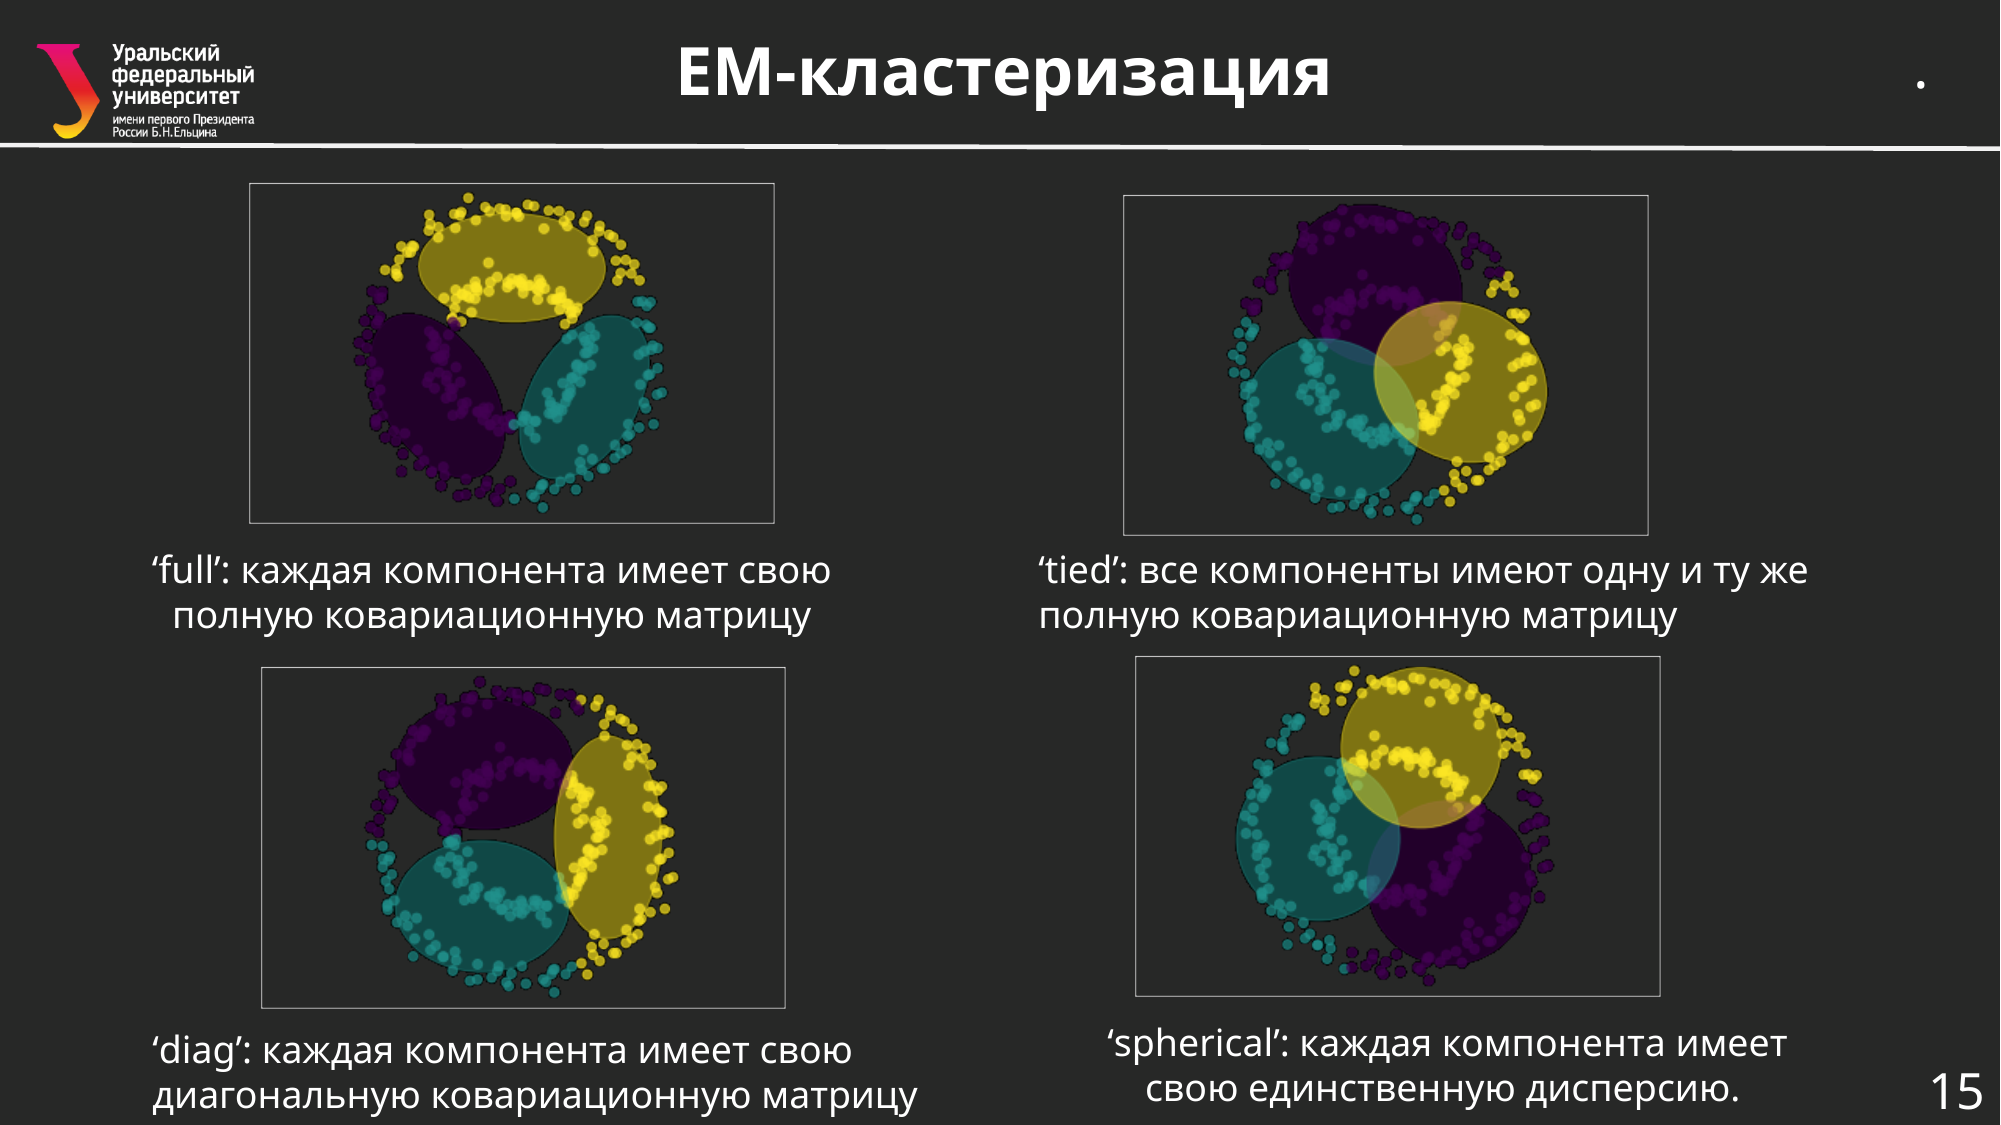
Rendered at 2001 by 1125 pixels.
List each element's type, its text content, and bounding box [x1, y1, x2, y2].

slide_number 15 [1843, 1062, 2000, 1125]
text_box . [1898, 22, 1945, 108]
text_box ‘tied’: все компоненты имеют одну и ту же полную ковариационную матрицу [1023, 538, 1874, 644]
footer ЕМ-кластеризация [314, 28, 1694, 109]
text_box ‘full’: каждая компонента имеет свою полную ковариационную матрицу [125, 538, 859, 644]
text_box ‘diag’: каждая компонента имеет свою диагональную ковариационную матрицу [137, 1018, 977, 1124]
picture [0, 149, 783, 541]
picture [1106, 184, 1657, 552]
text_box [0, 144, 2000, 149]
picture [1117, 644, 1669, 1013]
text_box ‘spherical’: каждая компонента имеет свою единственную дисперсию. [1035, 1011, 1851, 1117]
picture [0, 0, 291, 144]
picture [243, 656, 795, 1025]
